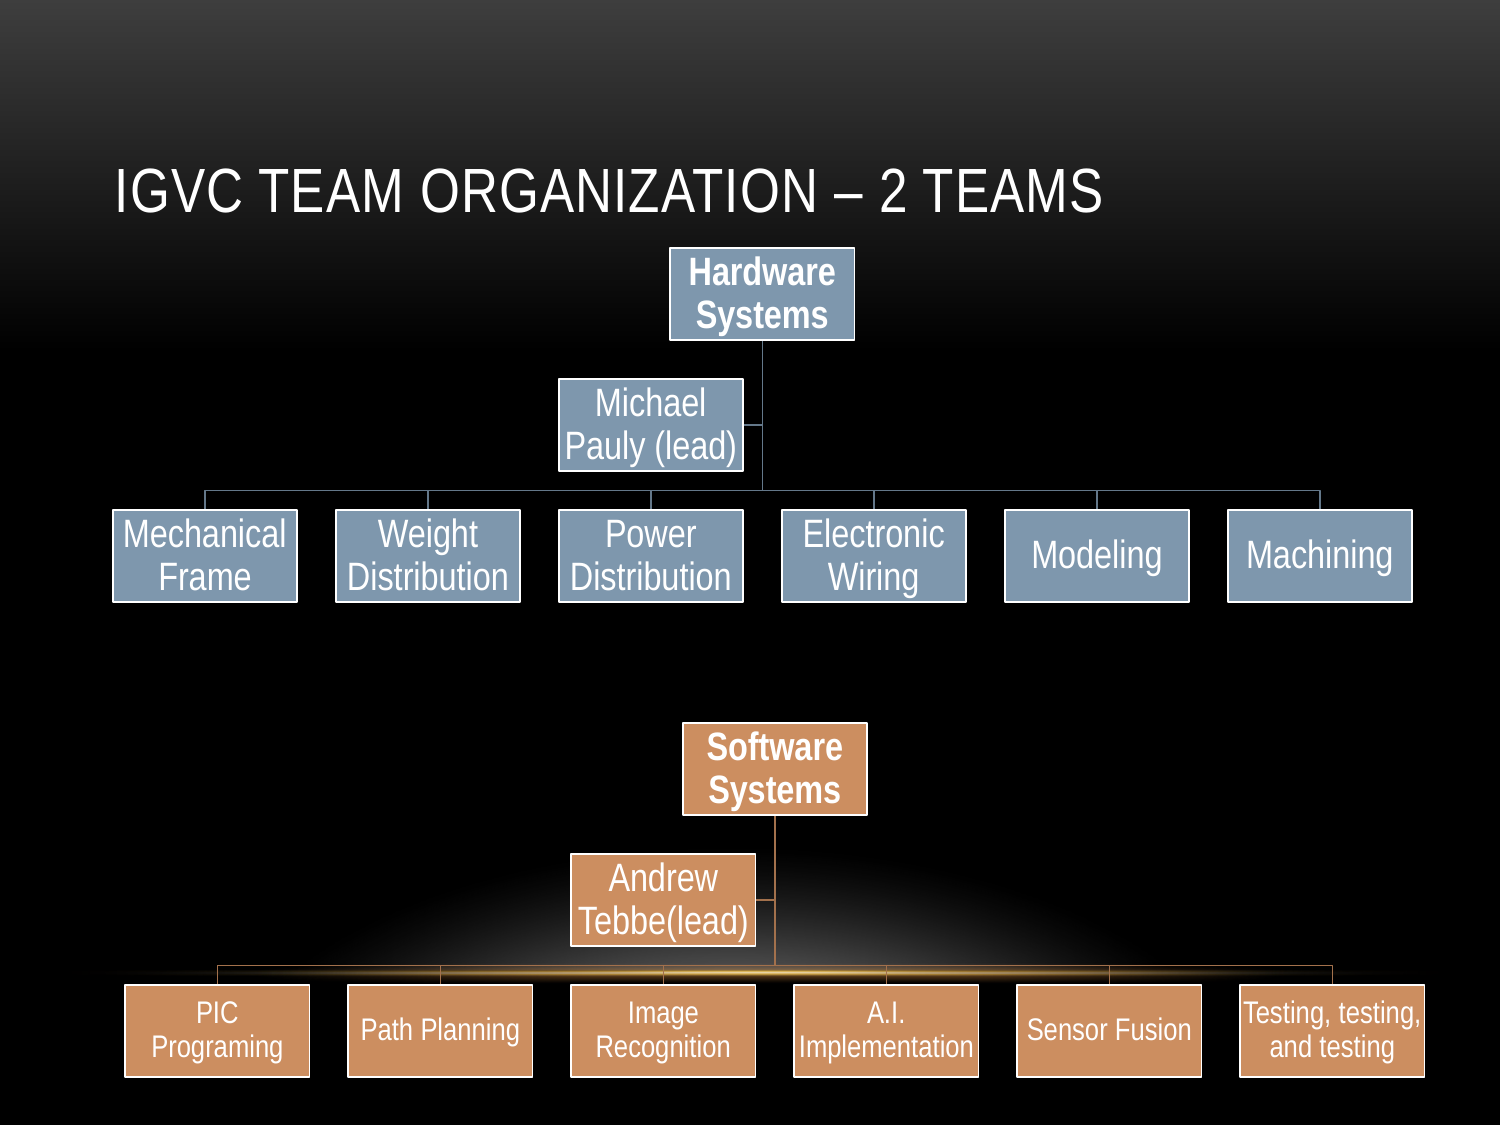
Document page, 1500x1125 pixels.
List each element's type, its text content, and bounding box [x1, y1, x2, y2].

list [112, 87, 1413, 763]
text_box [124, 562, 1426, 1125]
title IGVC Team Organization – 2 teams [99, 45, 1400, 233]
picture [0, 0, 1500, 1125]
